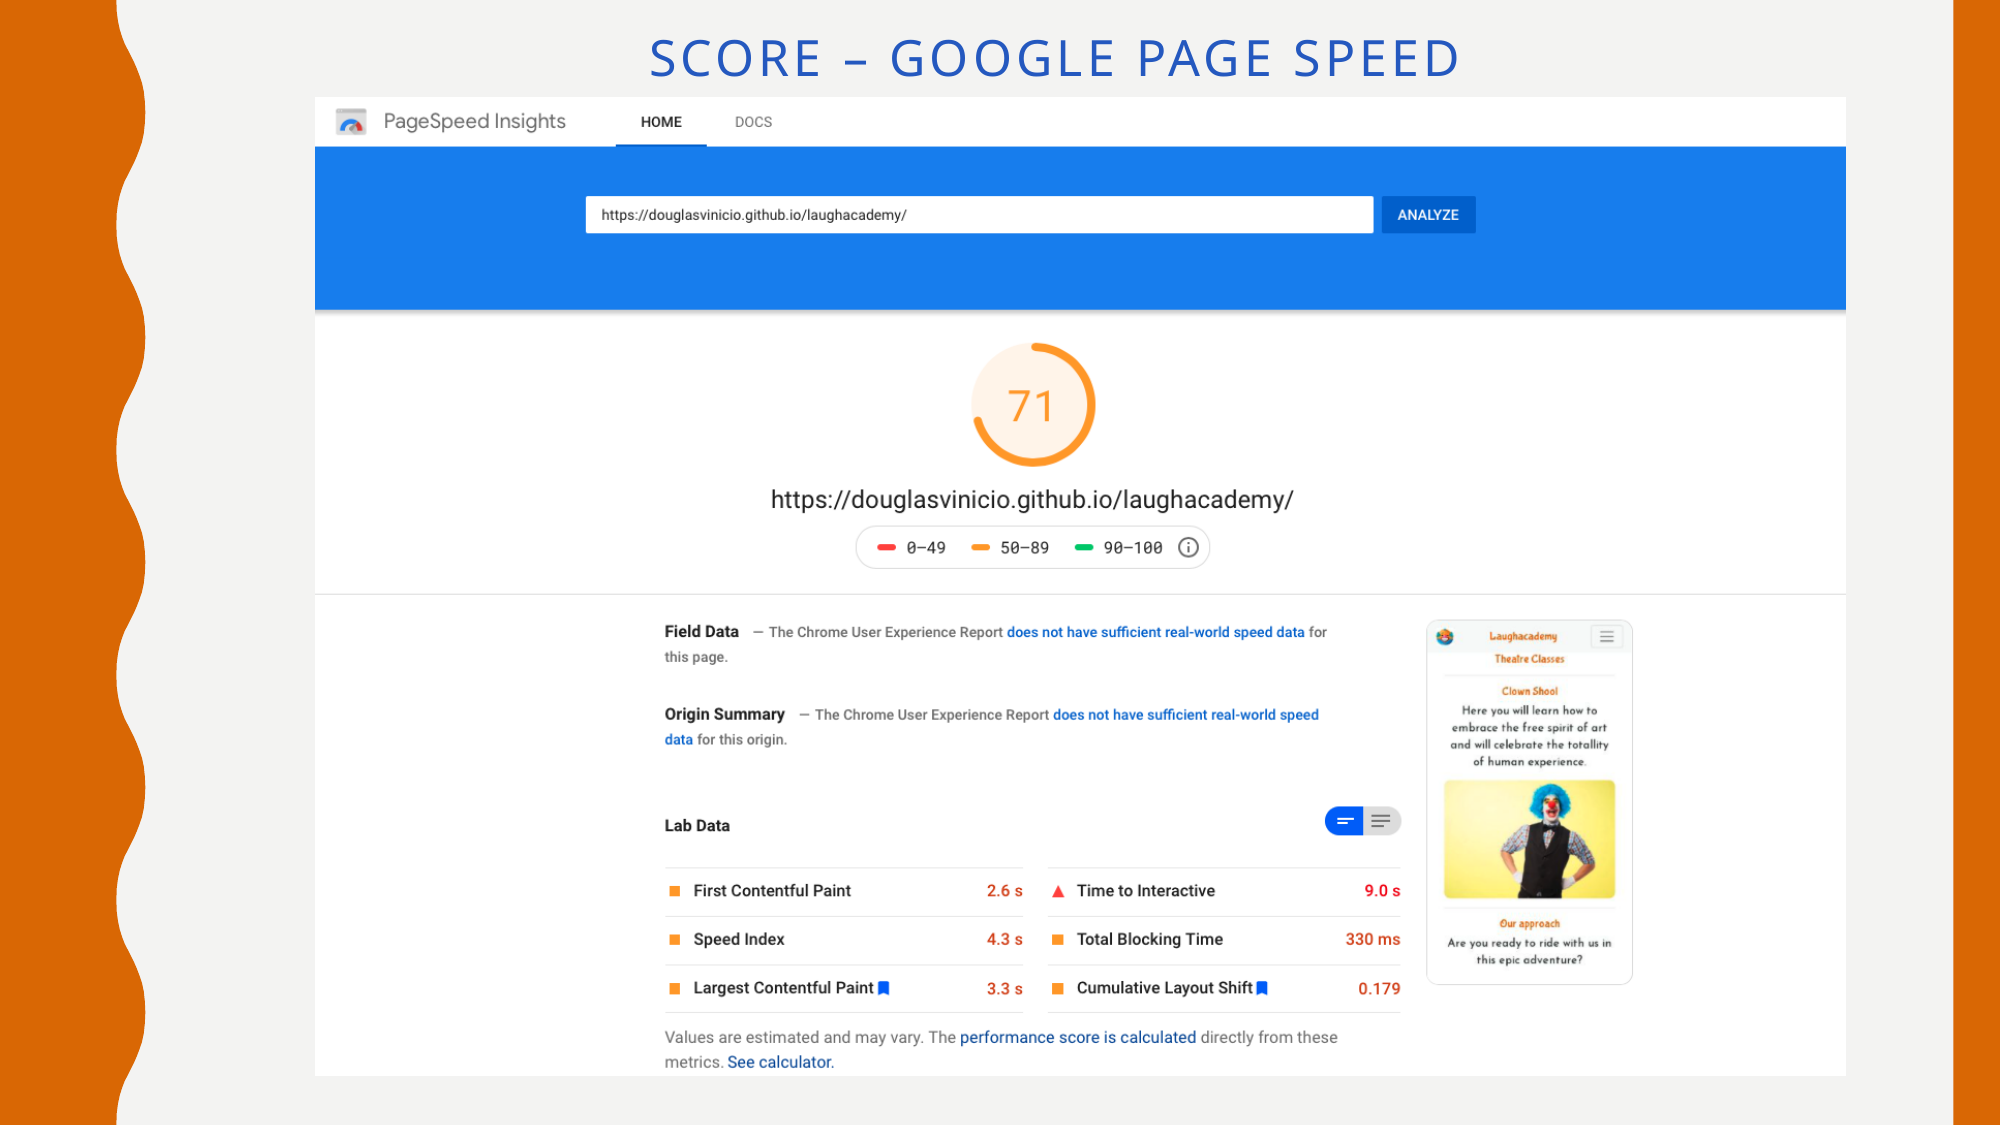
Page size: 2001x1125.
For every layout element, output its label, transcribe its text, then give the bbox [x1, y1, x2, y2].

title Score – Google page speed [161, 26, 1948, 143]
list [315, 97, 1846, 1076]
